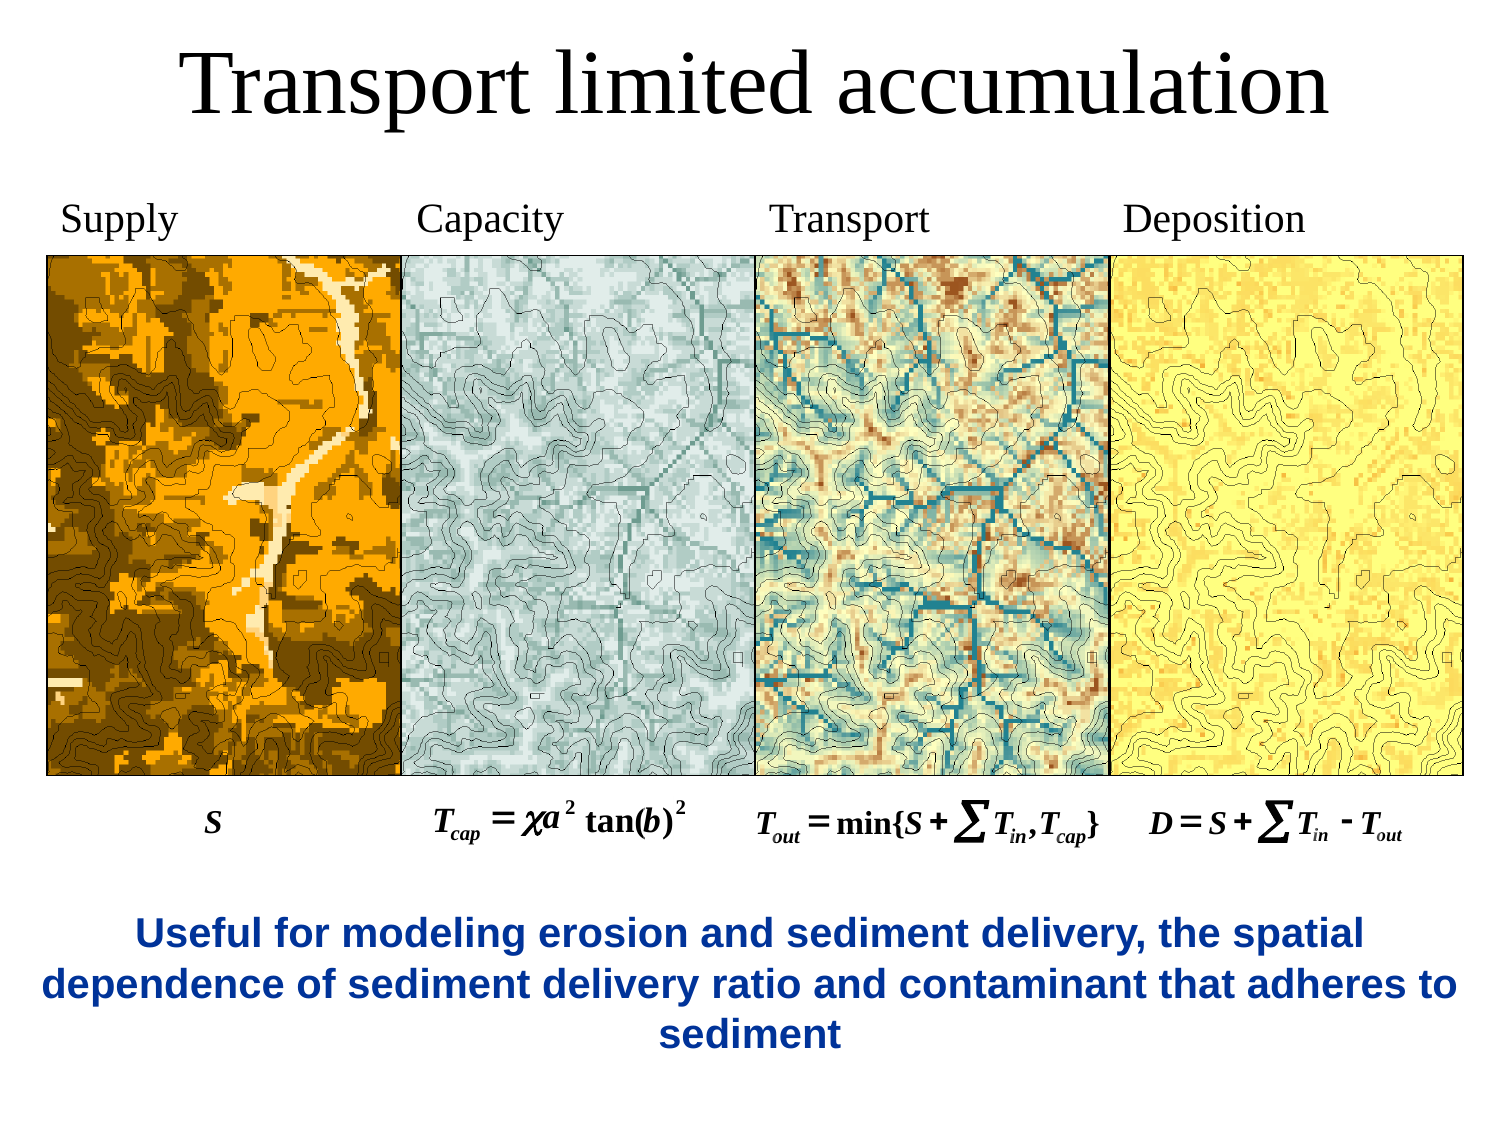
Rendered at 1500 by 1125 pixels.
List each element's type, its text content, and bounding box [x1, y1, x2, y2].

text_box Capacity [401, 183, 590, 249]
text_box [752, 788, 1107, 852]
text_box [47, 255, 1463, 776]
text_box S [189, 792, 238, 848]
text_box Supply [45, 183, 204, 249]
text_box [422, 789, 692, 851]
text_box Useful for modeling erosion and sediment delivery, the spatial dependence of sediment delivery ratio and contaminant that adheres to sediment [0, 898, 1500, 1064]
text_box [1142, 788, 1412, 852]
text_box Deposition [1107, 183, 1332, 249]
text_box Transport [754, 183, 956, 249]
title Transport limited accumulation [106, 21, 1405, 132]
